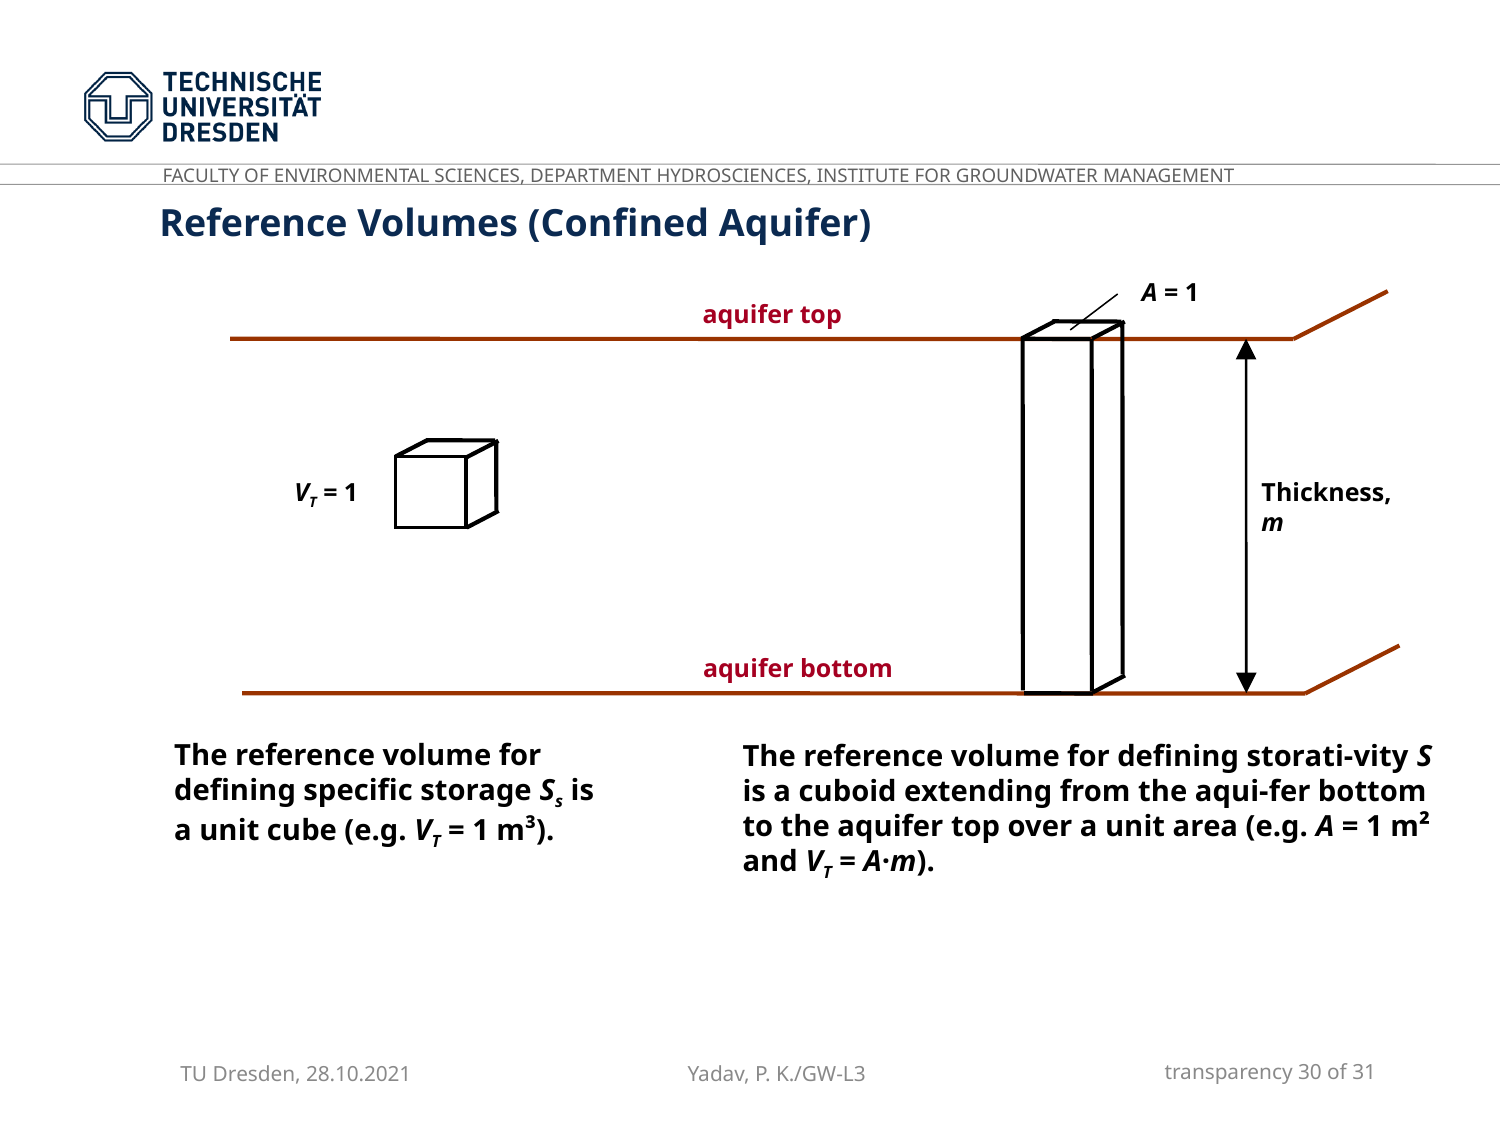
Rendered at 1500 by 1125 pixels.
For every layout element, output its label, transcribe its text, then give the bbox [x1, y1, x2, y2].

text_box A = 1 [1127, 268, 1221, 314]
text_box The reference volume for defining specific storage Ss is a unit cube (e.g. VT = 1 m³). [159, 728, 632, 859]
text_box aquifer bottom [688, 644, 909, 690]
text_box Thickness, m [1246, 468, 1423, 544]
text_box aquifer top [687, 291, 857, 337]
text_box VT = 1 [279, 468, 380, 519]
text_box The reference volume for defining storati-vity S is a cuboid extending from the aqui-fer bottom to the aquifer top over a unit area (e.g. A = 1 m² and VT = A·m). [727, 729, 1459, 890]
text_box Reference Volumes (Confined Aquifer) [159, 196, 1459, 268]
picture [83, 71, 321, 142]
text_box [395, 439, 499, 528]
text_box [1235, 544, 1257, 694]
text_box [1235, 338, 1257, 468]
